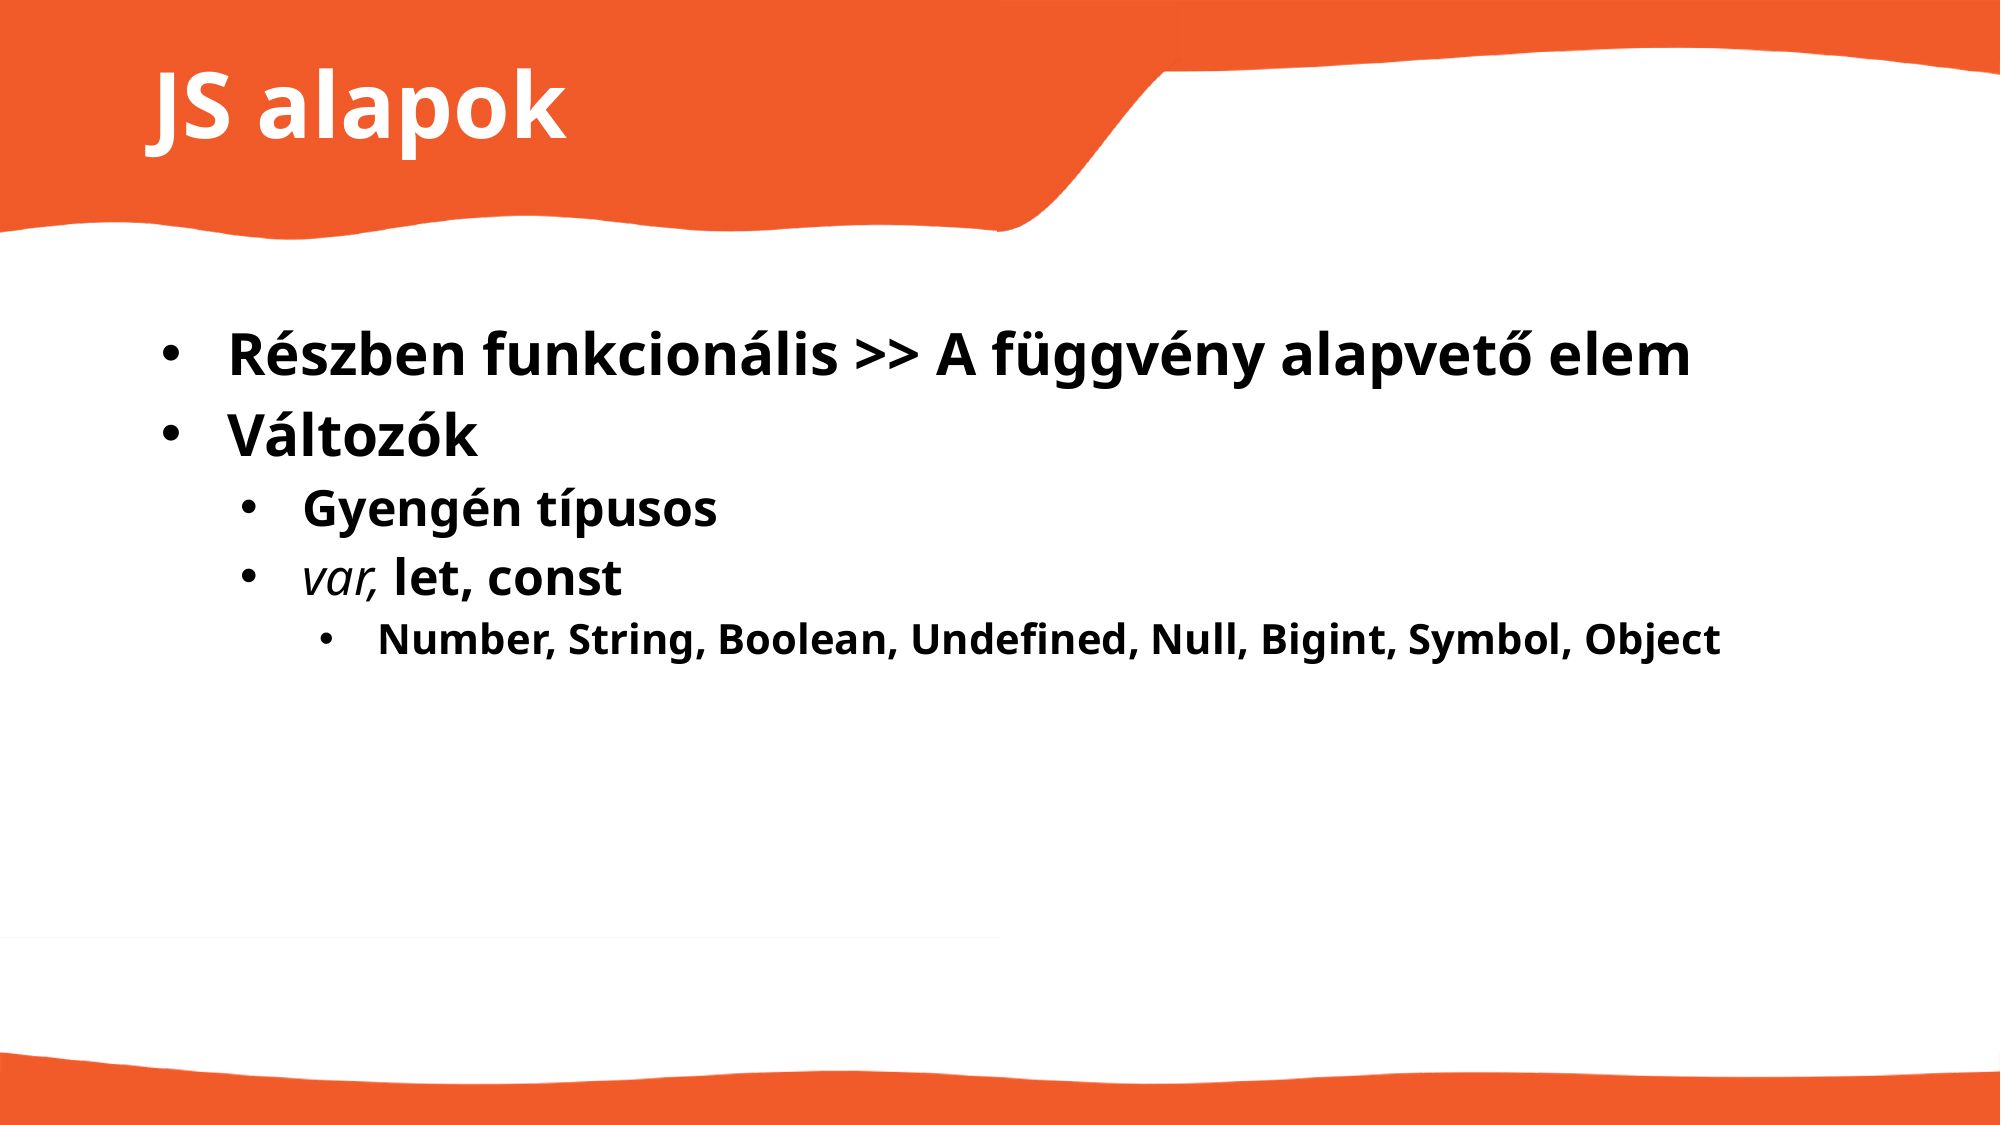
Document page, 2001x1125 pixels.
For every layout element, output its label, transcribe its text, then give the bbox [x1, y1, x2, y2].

picture [0, 0, 2000, 1125]
list Részben funkcionális >> A függvény alapvető elem Változók Gyengén típusos var, let, const Number, String, Boolean, Undefined, Null, Bigint, Symbol, Object [137, 299, 1890, 775]
title JS alapok [137, 0, 1104, 218]
